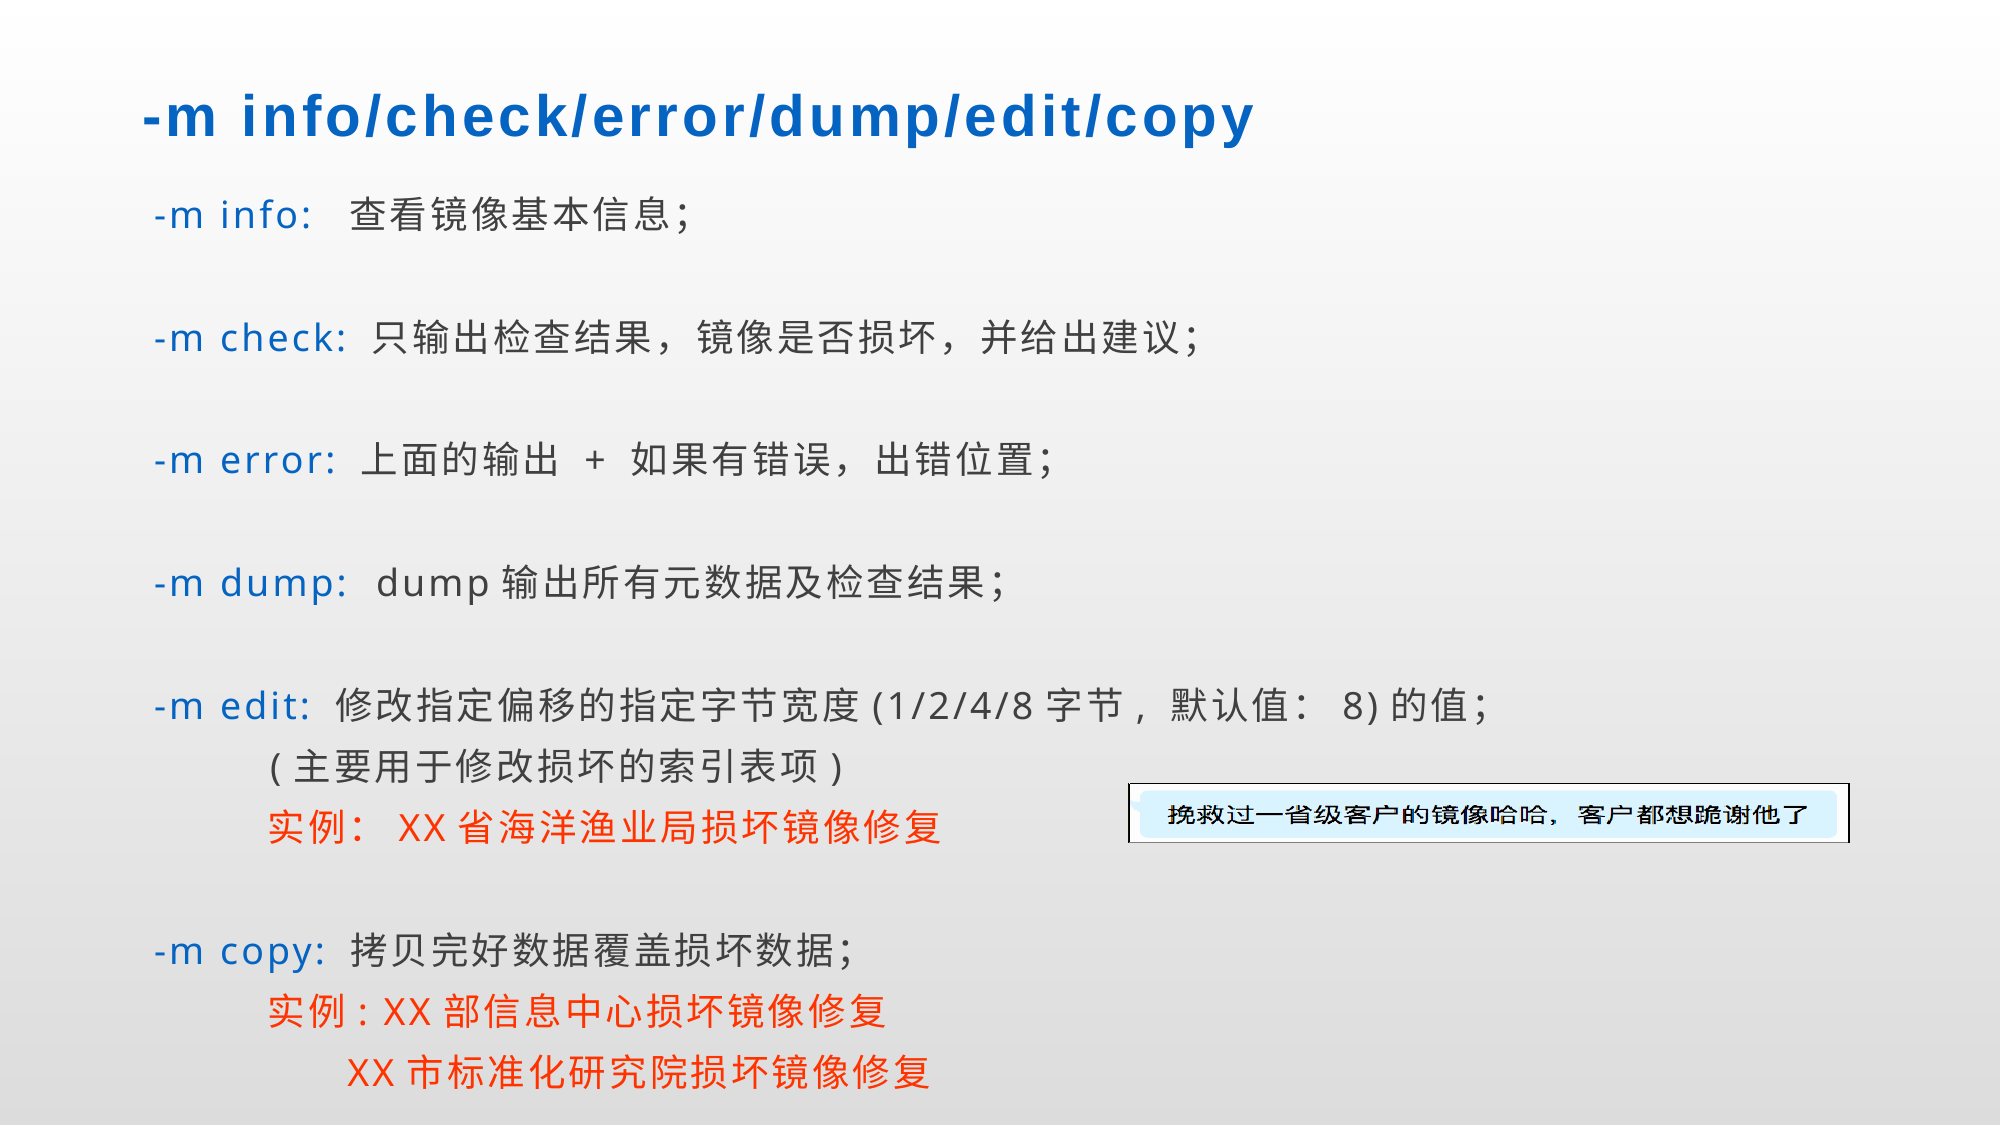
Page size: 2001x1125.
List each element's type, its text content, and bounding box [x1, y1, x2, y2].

title -m info/check/error/dump/edit/copy [125, 19, 1711, 207]
picture [1128, 783, 1850, 843]
list -m info: 查看镜像基本信息； -m check: 只输出检查结果，镜像是否损坏，并给出建议； -m error: 上面的输出 + 如果有错误，出错位置； -m dump: dump输出所有元数据及检查结果； -m edit: 修改指定偏移的指定字节宽度(1/2/4/8字节, 默认值：8)的值； (主要用于修改损坏的索引表项) 实例：XX省海洋渔业局损坏镜像修复 -m copy: 拷贝完好数据覆盖损坏数据； 实例: XX部信息中心损坏镜像修复 XX市标准化研究院损坏镜像修复 [137, 196, 1863, 1115]
